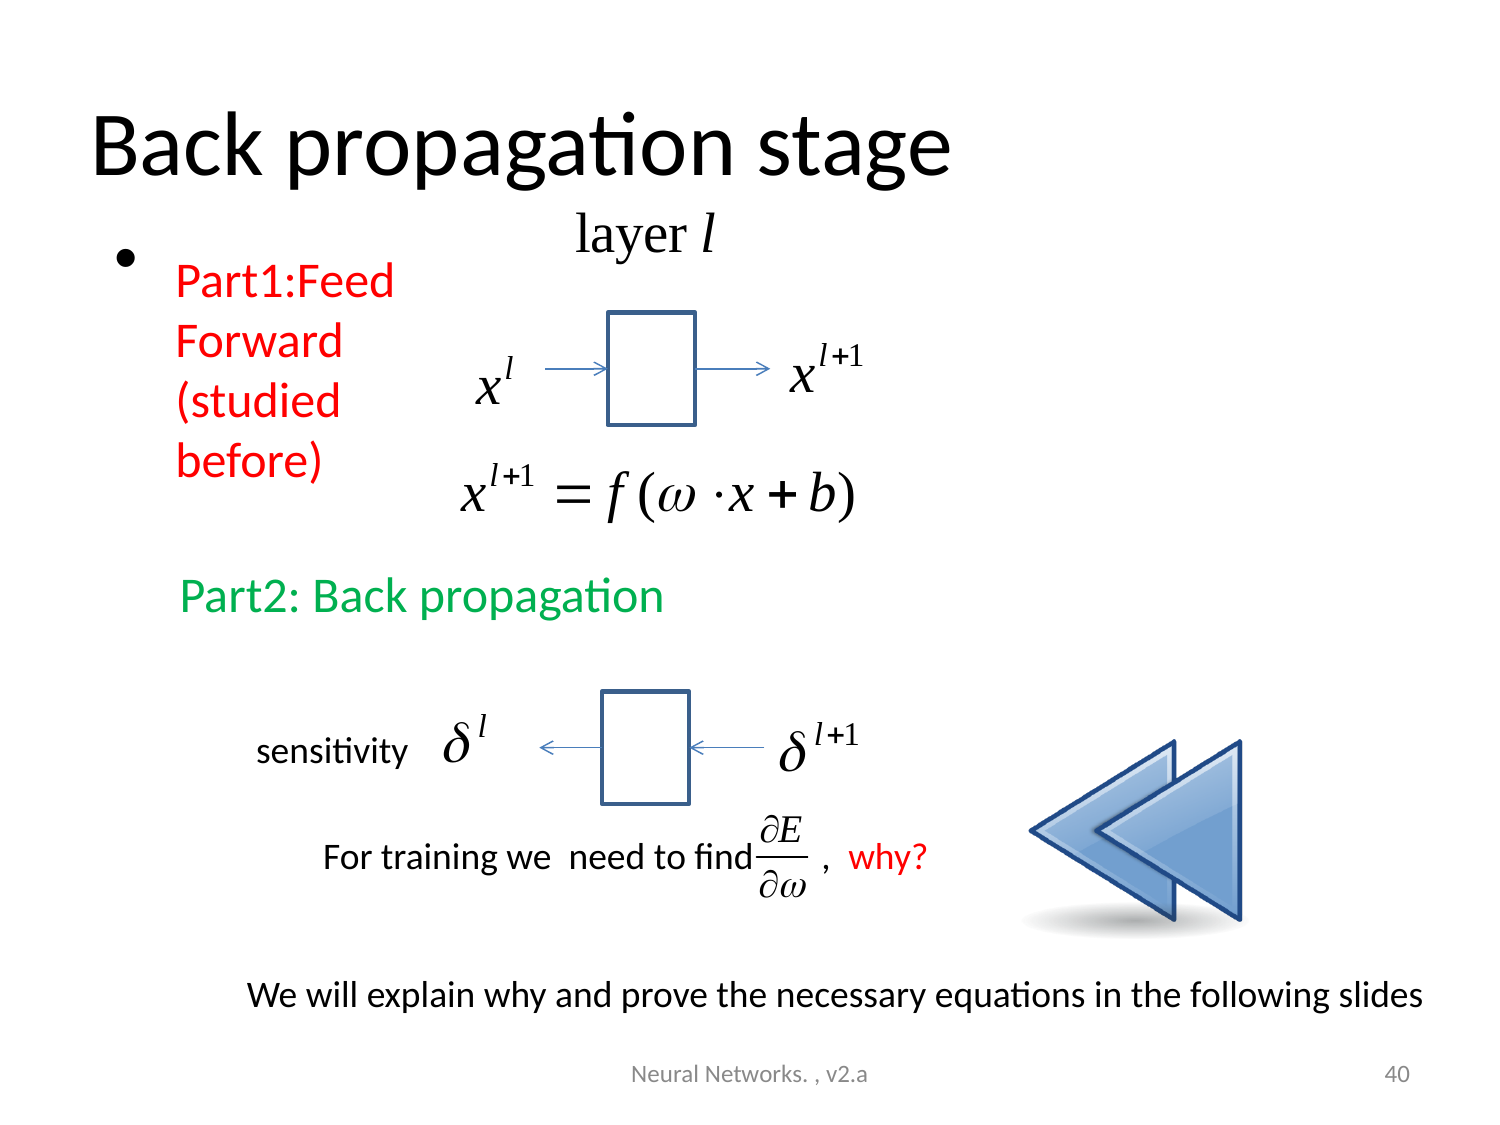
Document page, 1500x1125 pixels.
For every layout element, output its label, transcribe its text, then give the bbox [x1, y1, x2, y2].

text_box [567, 199, 729, 276]
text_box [770, 709, 871, 786]
text_box Part2: Back propagation [164, 555, 692, 630]
footer Neural Networks. , v2.a [512, 1042, 988, 1103]
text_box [434, 700, 501, 778]
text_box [778, 330, 874, 407]
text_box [749, 804, 826, 906]
text_box For training we need to find , why? [829, 824, 944, 885]
text_box [606, 310, 697, 427]
picture [1021, 738, 1250, 940]
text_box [449, 449, 867, 536]
text_box Part1:Feed Forward (studied before) [160, 240, 499, 495]
text_box We will explain why and prove the necessary equations in the following slides [232, 962, 1440, 1023]
text_box For training we need to find , why? [308, 824, 744, 885]
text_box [464, 342, 527, 420]
text_box sensitivity [241, 718, 424, 779]
slide_number 40 [1074, 1042, 1425, 1103]
text_box [600, 689, 691, 806]
list [99, 210, 1450, 313]
title Back propagation stage [75, 45, 1425, 233]
